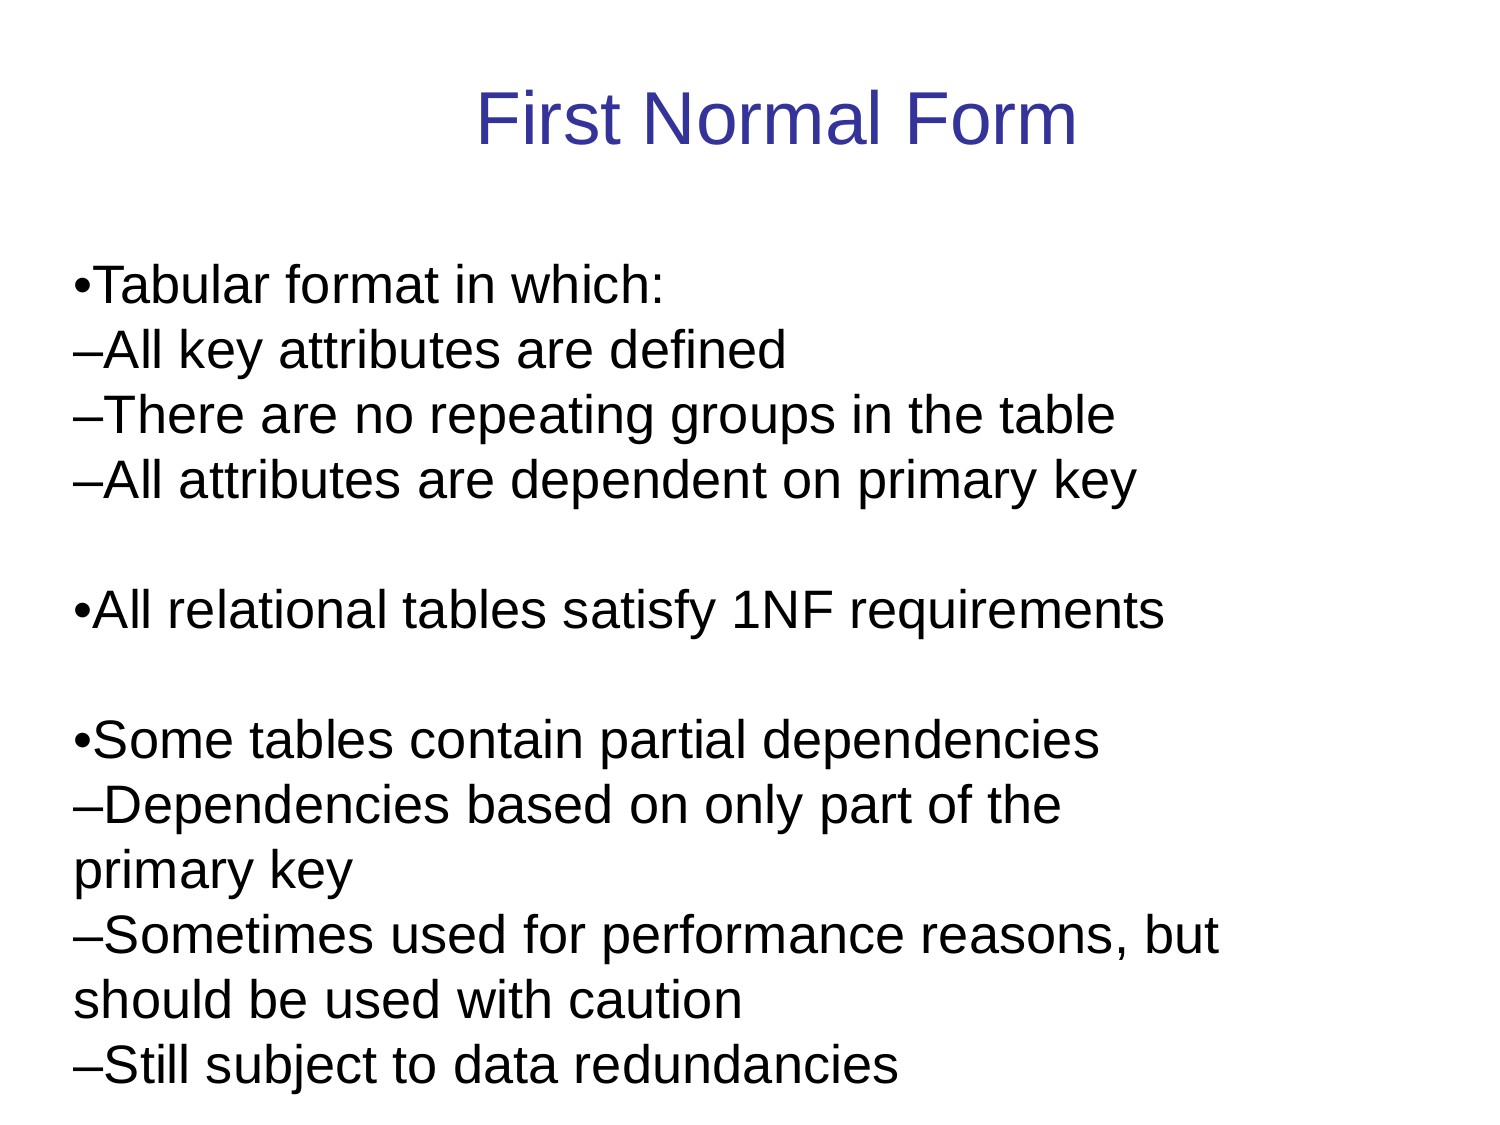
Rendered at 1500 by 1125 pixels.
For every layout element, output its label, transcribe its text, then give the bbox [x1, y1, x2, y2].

text_box First Normal Form •Tabular format in which: –All key attributes are defined –There are no repeating groups in the table –All attributes are dependent on primary key •All relational tables satisfy 1NF requirements •Some tables contain partial dependencies –Dependencies based on only part of the primary key –Sometimes used for performance reasons, but should be used with caution –Still subject to data redundancies [59, 62, 1497, 1102]
